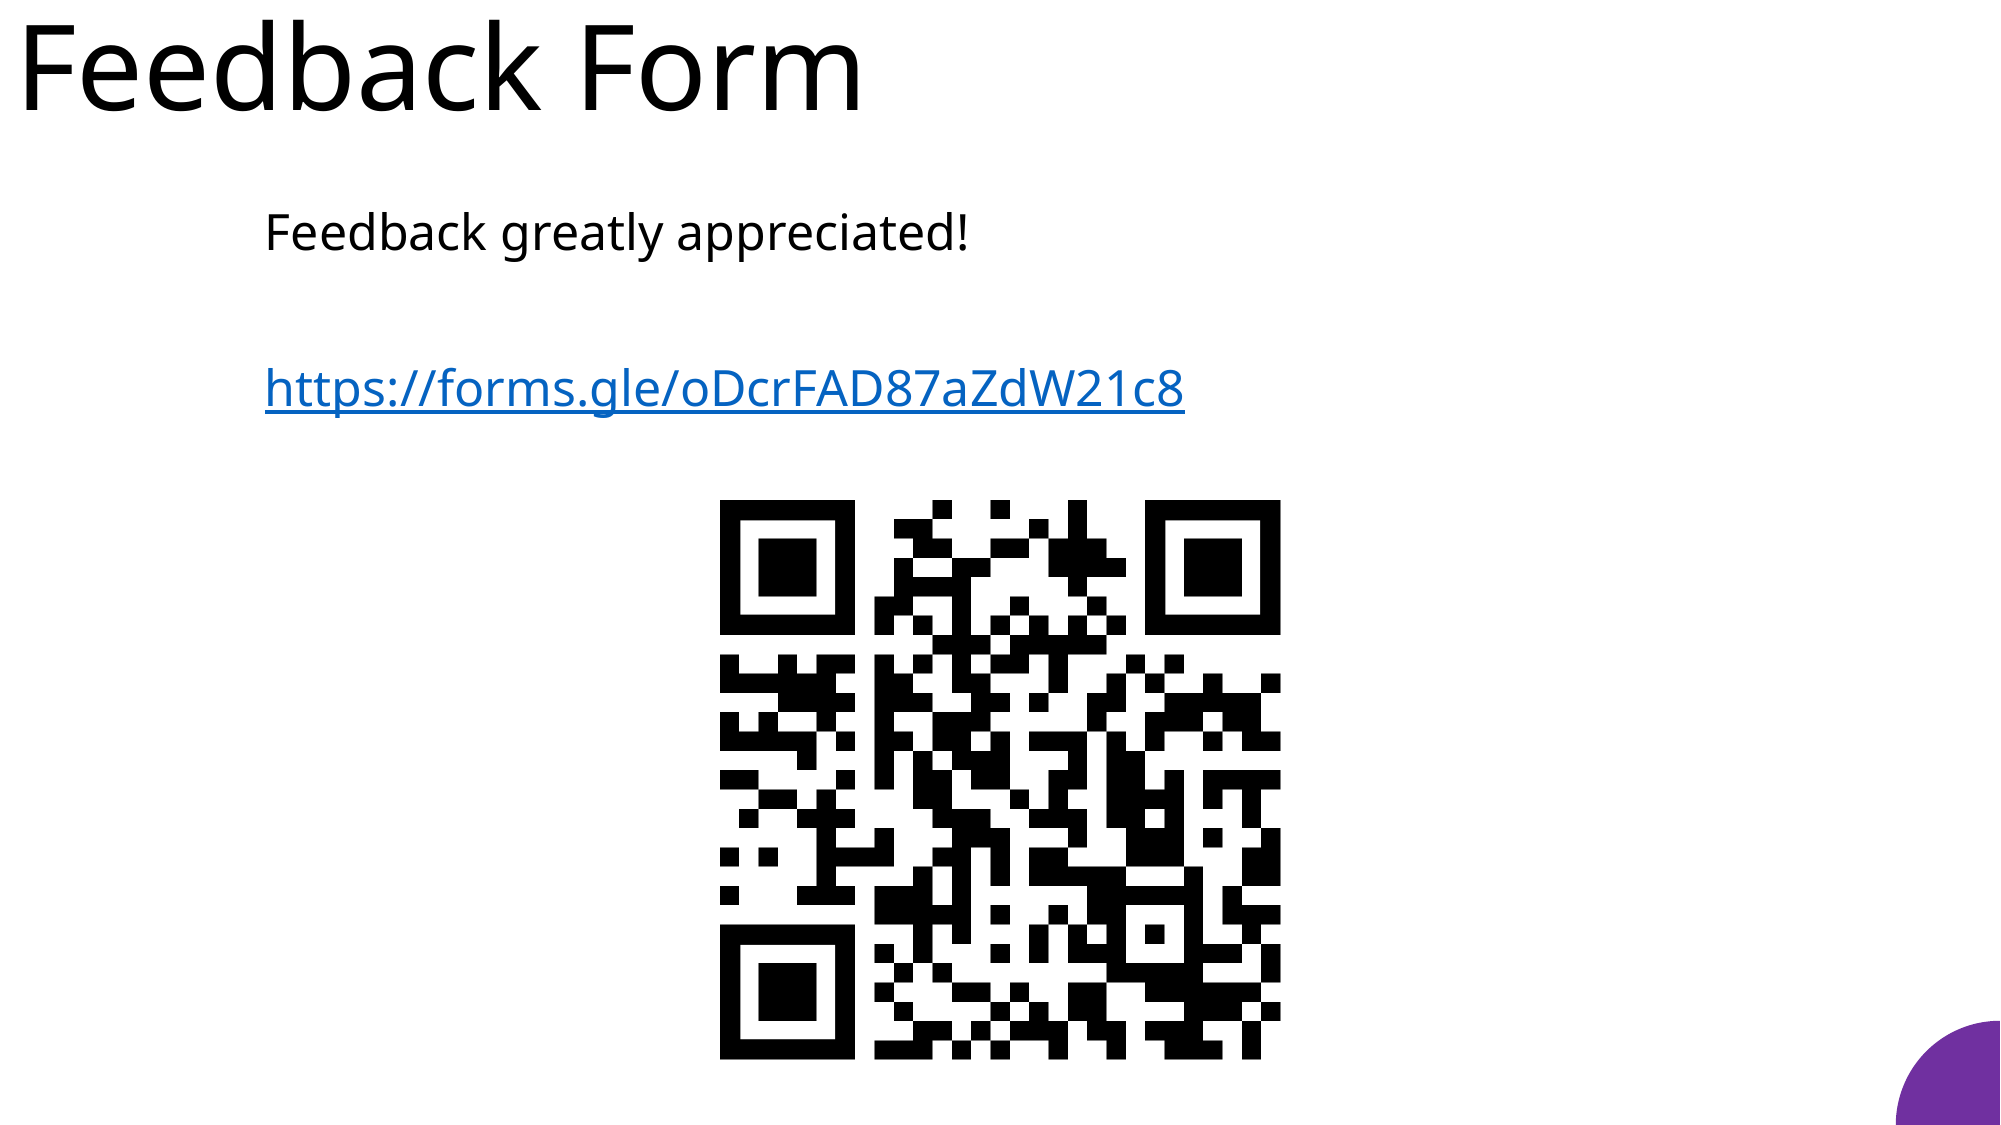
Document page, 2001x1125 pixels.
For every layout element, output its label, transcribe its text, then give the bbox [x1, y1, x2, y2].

picture [681, 461, 1319, 1098]
title Feedback Form [0, 0, 1619, 144]
text_box [1894, 1019, 2000, 1125]
subtitle Feedback greatly appreciated! https://forms.gle/oDcrFAD87aZdW21c8 [249, 199, 1750, 1125]
